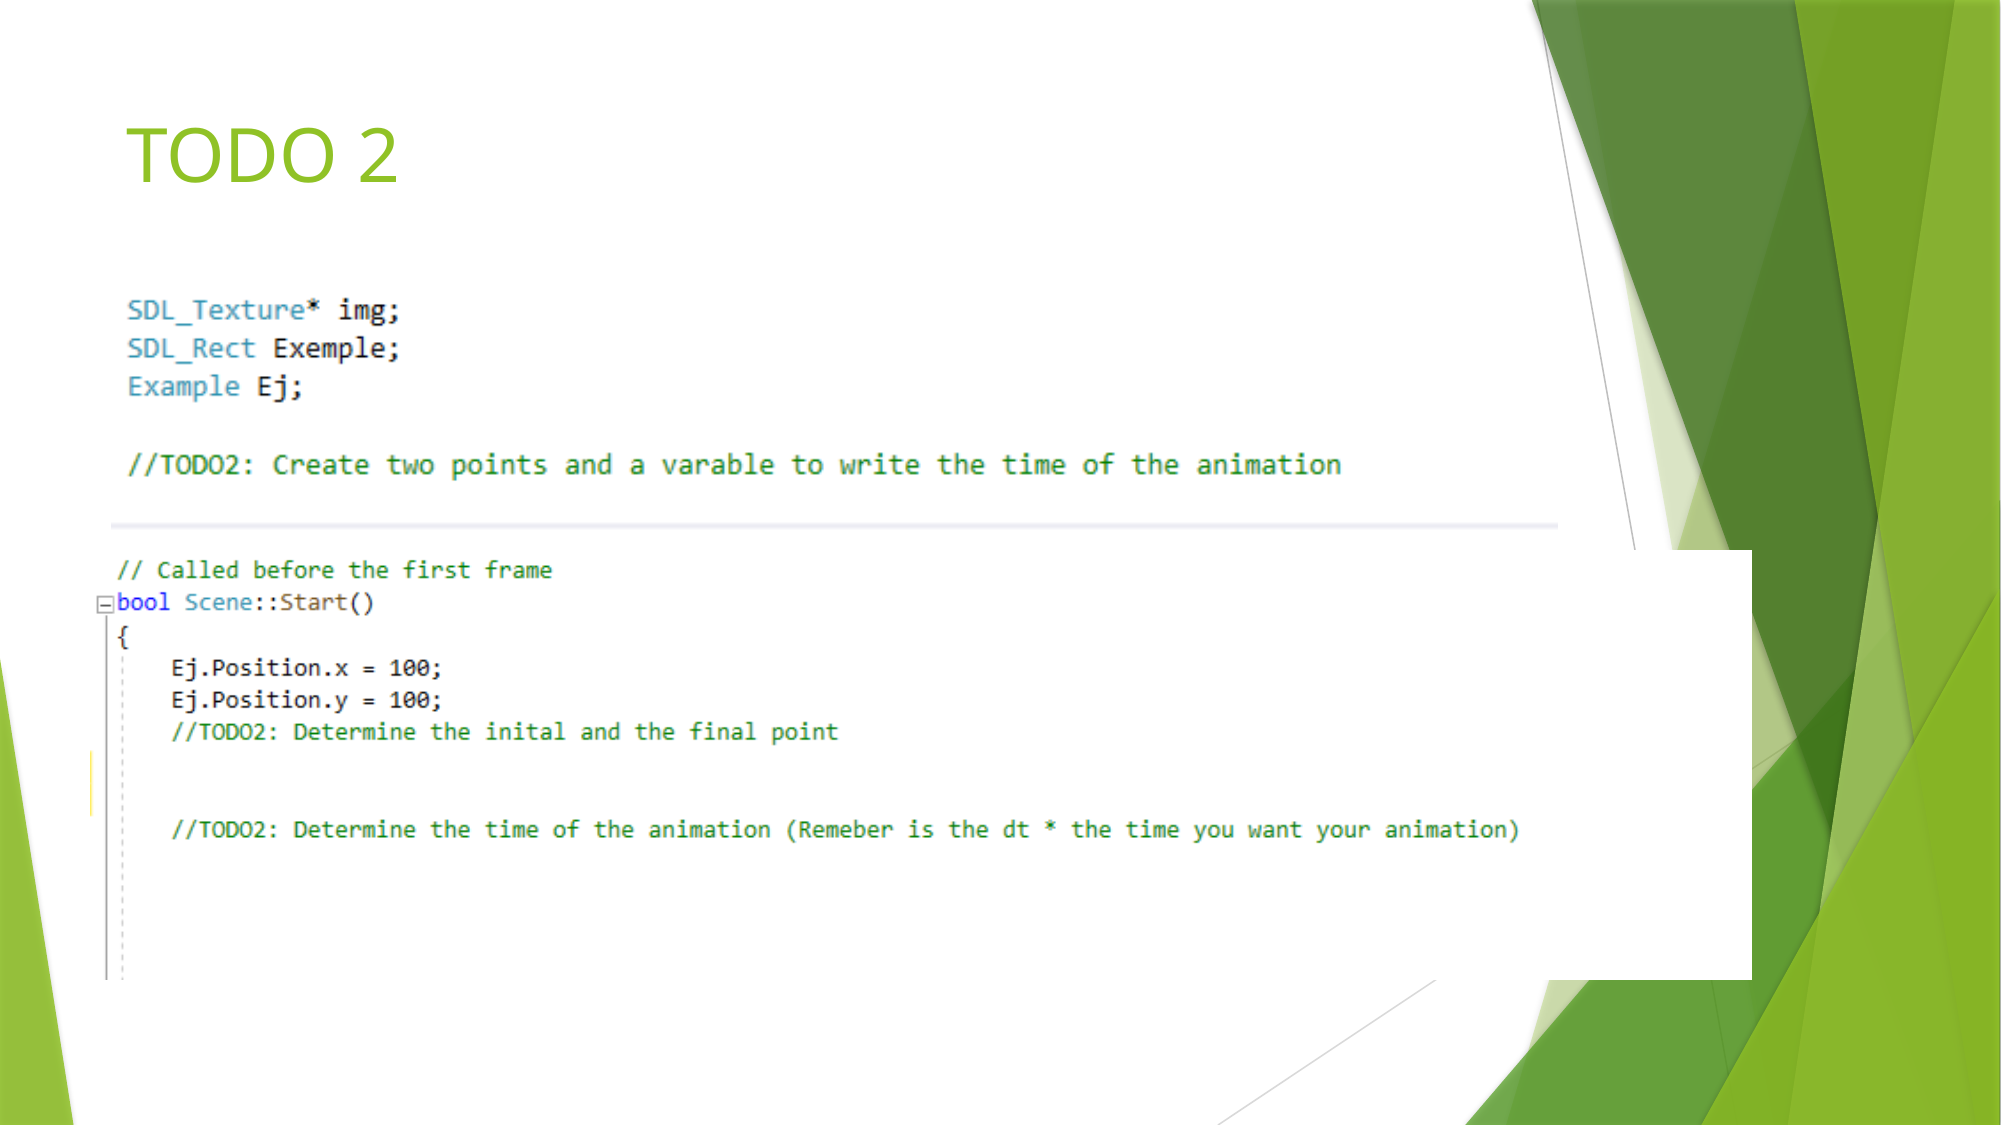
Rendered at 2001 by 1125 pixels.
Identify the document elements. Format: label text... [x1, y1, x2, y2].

title TODO 2 [111, 99, 1522, 285]
picture [90, 286, 1752, 981]
